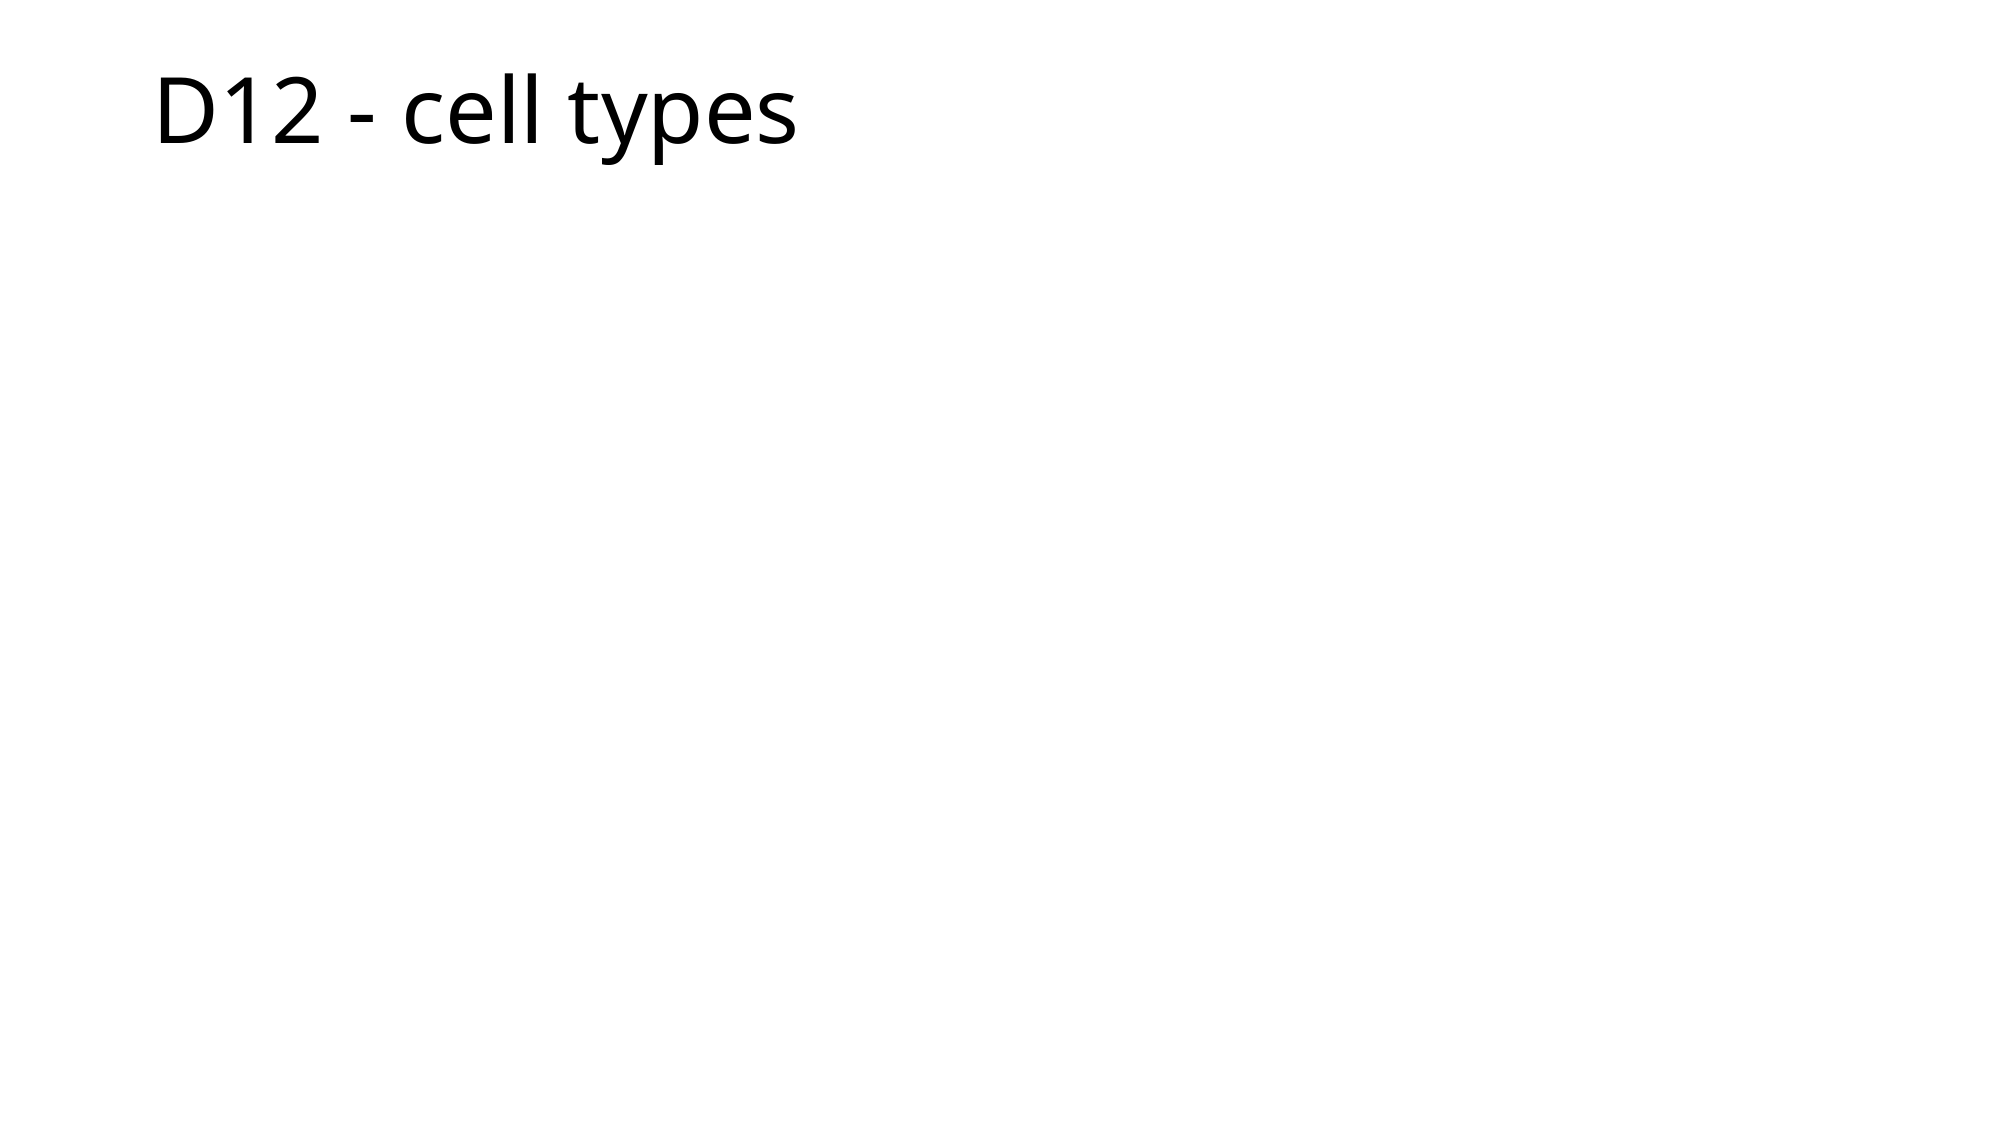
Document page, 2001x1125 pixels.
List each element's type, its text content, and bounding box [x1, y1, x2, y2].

title D12 - cell types [137, 59, 1863, 278]
